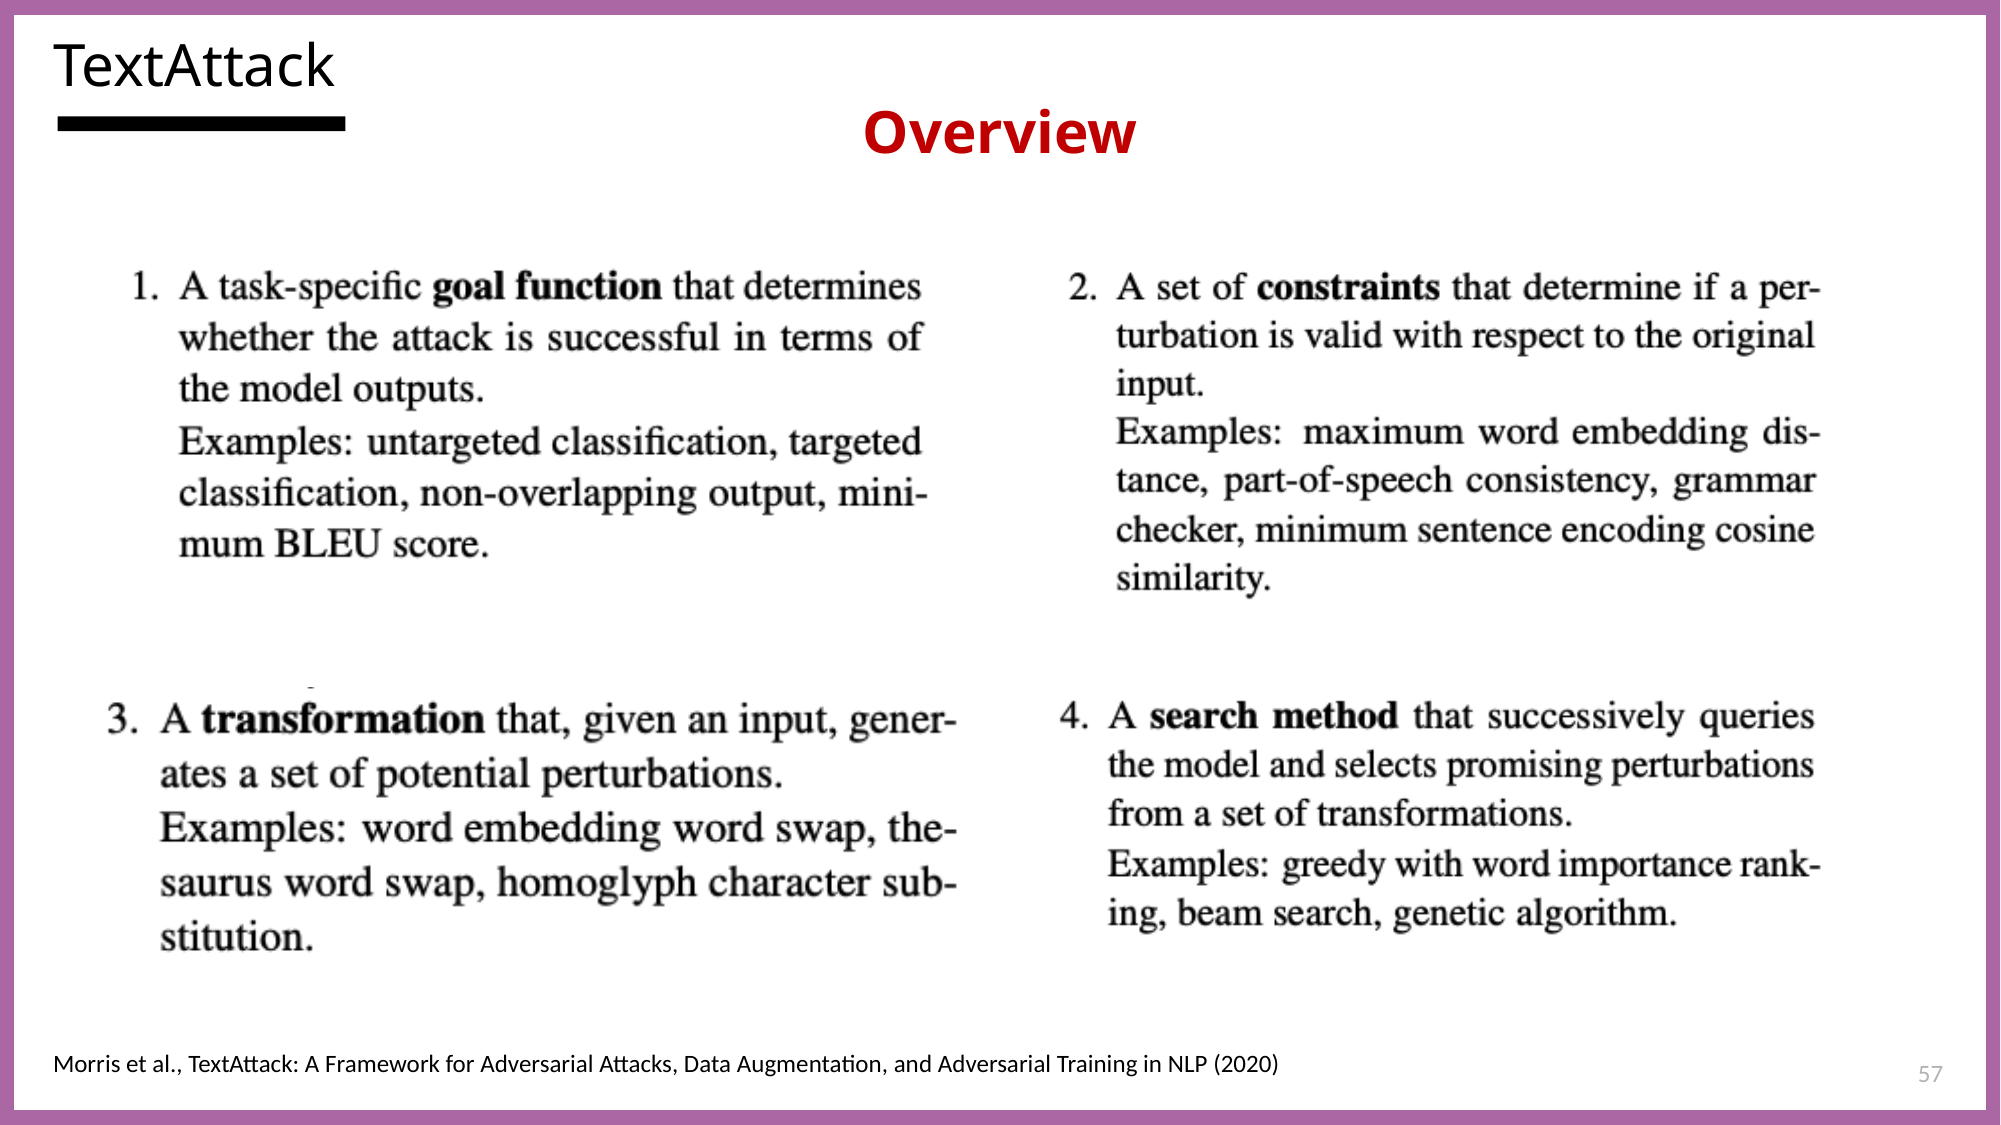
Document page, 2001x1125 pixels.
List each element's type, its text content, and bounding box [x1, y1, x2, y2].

slide_number 57 [1508, 1042, 1959, 1103]
text_box Overview [500, 53, 1499, 180]
picture [1048, 687, 1837, 949]
picture [118, 256, 952, 580]
picture [1048, 257, 1837, 601]
text_box TextAttack [38, 28, 482, 132]
picture [89, 687, 981, 961]
text_box Morris et al., TextAttack: A Framework for Adversarial Attacks, Data Augmentation, and Adversarial Training in NLP (2020) [38, 1039, 1567, 1085]
